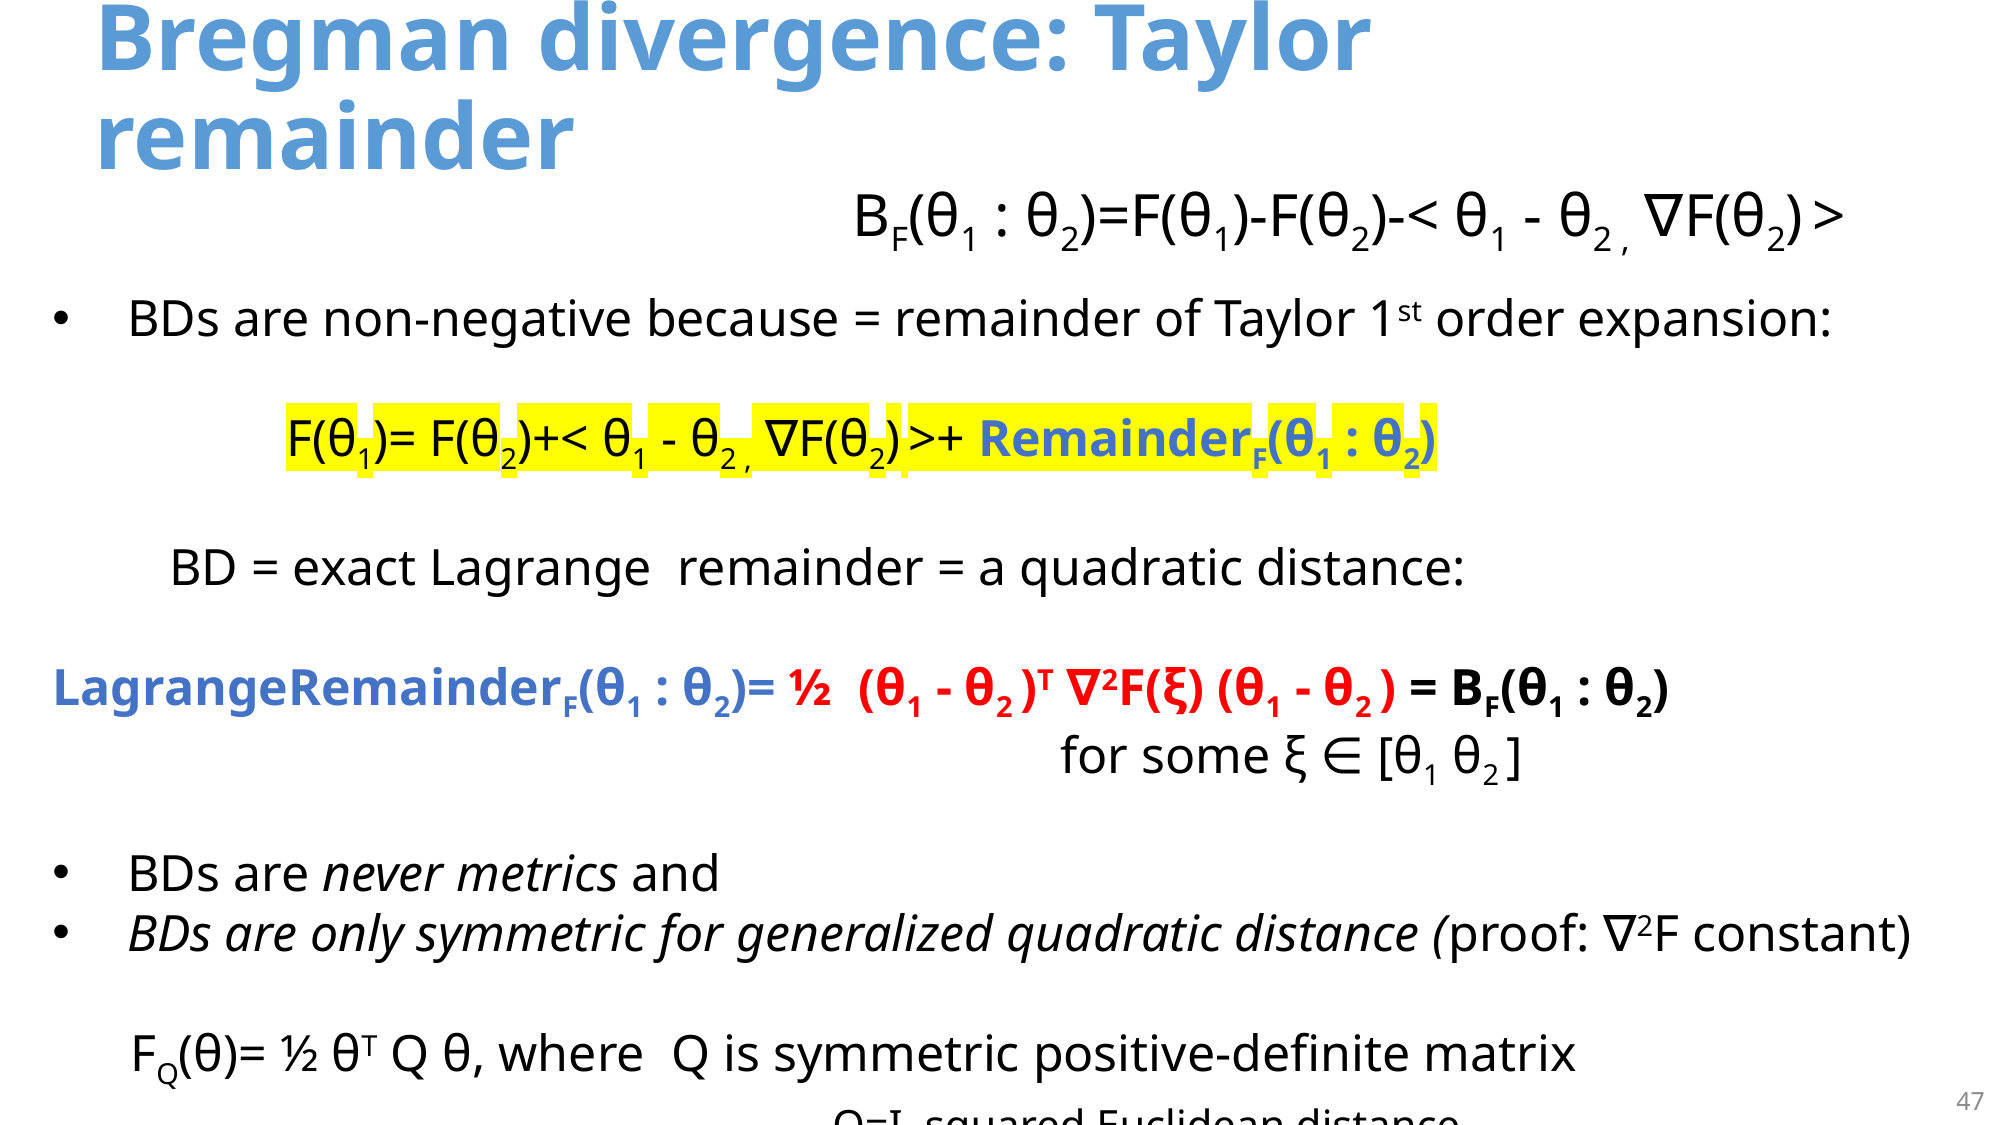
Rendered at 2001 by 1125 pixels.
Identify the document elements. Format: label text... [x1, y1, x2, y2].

text_box BDs are non-negative because = remainder of Taylor 1st order expansion: F(θ1)= F(θ2)+< θ1 - θ2 , ∇F(θ2) >+ RemainderF(θ1 : θ2) BD = exact Lagrange remainder = a quadratic distance: LagrangeRemainderF(θ1 : θ2)= ½ (θ1 - θ2 )T ∇2F(ξ) (θ1 - θ2 ) = BF(θ1 : θ2) for some ξ ∈ [θ1 θ2 ] BDs are never metrics and BDs are only symmetric for generalized quadratic distance (proof: ∇2F constant) FQ(θ)= ½ θT Q θ, where Q is symmetric positive-definite matrix Q=I, squared Euclidean distance [37, 279, 2000, 1125]
slide_number 47 [1848, 1072, 2000, 1125]
title Bregman divergence: Taylor remainder [79, 0, 1805, 200]
text_box BF(θ1 : θ2)=F(θ1)-F(θ2)-< θ1 - θ2 , ∇F(θ2) > [838, 171, 1970, 266]
